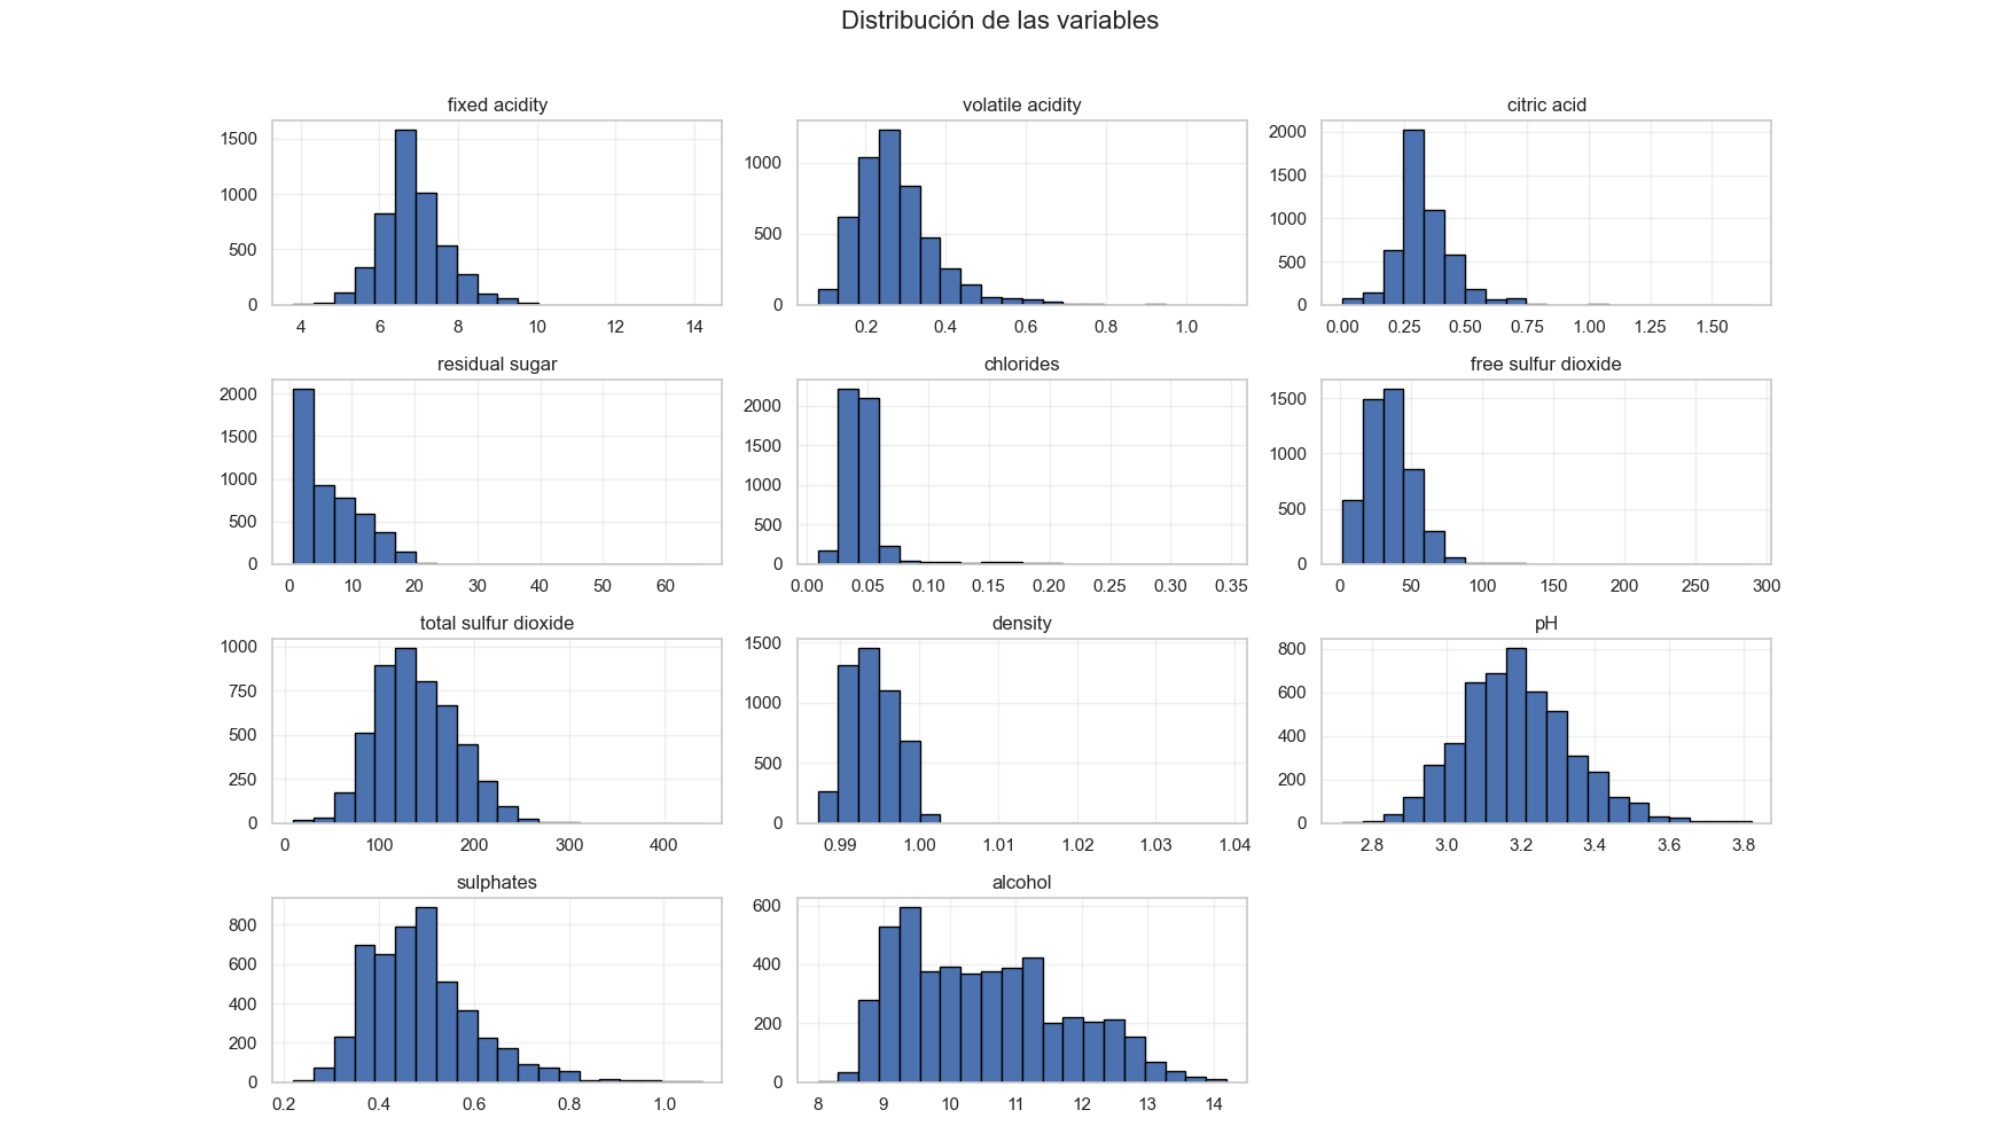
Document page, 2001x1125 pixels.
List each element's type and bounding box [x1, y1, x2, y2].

picture [207, 0, 1793, 1125]
